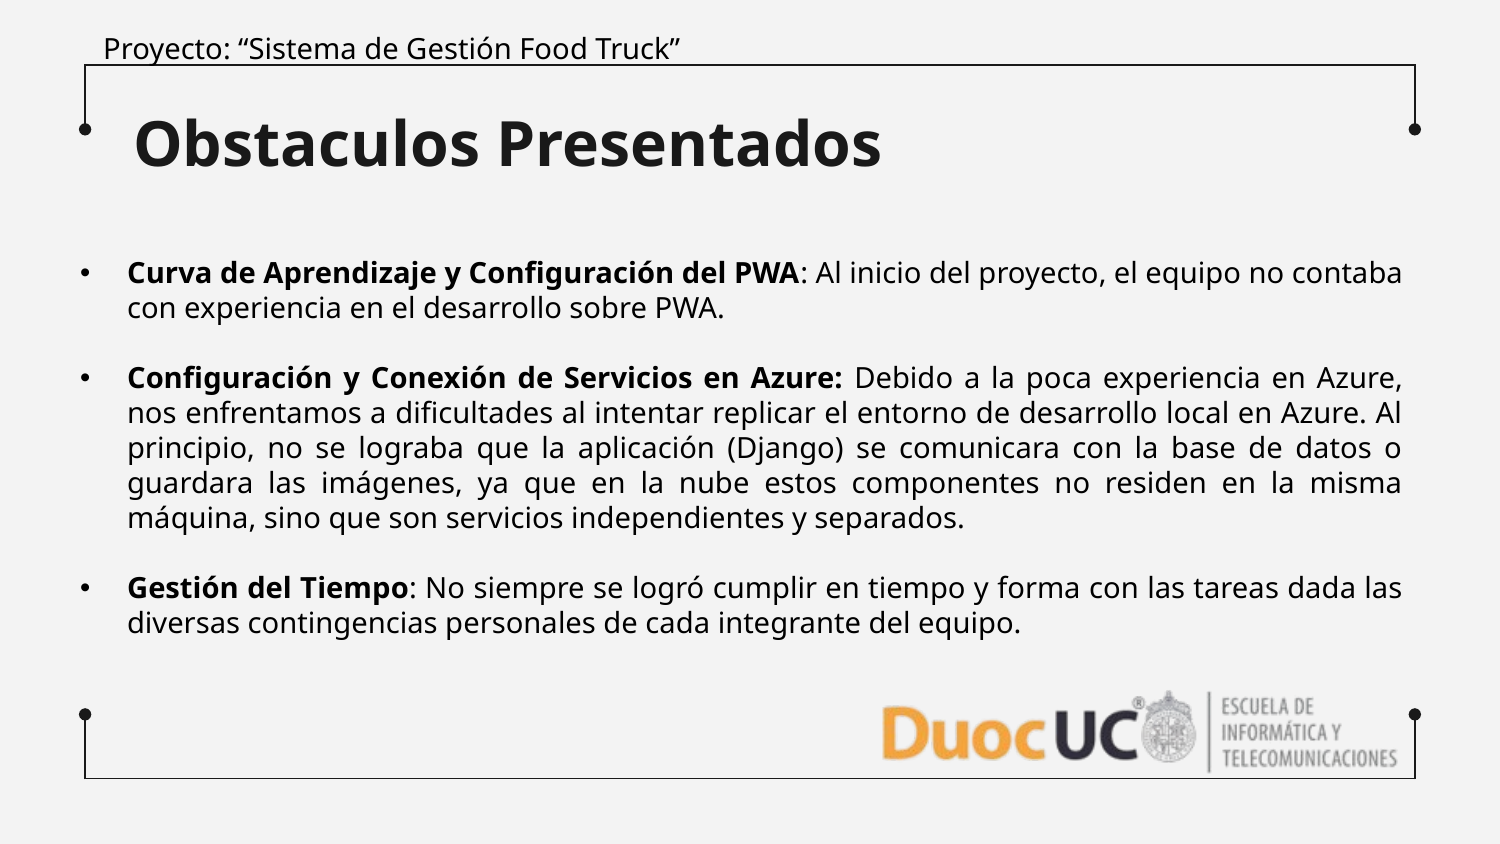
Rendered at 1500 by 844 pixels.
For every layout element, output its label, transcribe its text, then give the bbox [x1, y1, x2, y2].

text_box Proyecto: “Sistema de Gestión Food Truck” [88, 22, 839, 73]
title Obstaculos Presentados [118, 88, 1383, 183]
picture [881, 678, 1399, 809]
text_box Curva de Aprendizaje y Configuración del PWA: Al inicio del proyecto, el equipo no contaba con experiencia en el desarrollo sobre PWA. Configuración y Conexión de Servicios en Azure: Debido a la poca experiencia en Azure, nos enfrentamos a dificultades al intentar replicar el entorno de desarrollo local en Azure. Al principio, no se lograba que la aplicación (Django) se comunicara con la base de datos o guardara las imágenes, ya que en la nube estos componentes no residen en la misma máquina, sino que son servicios independientes y separados. Gestión del Tiempo: No siempre se logró cumplir en tiempo y forma con las tareas dada las diversas contingencias personales de cada integrante del equipo. [65, 247, 1419, 770]
